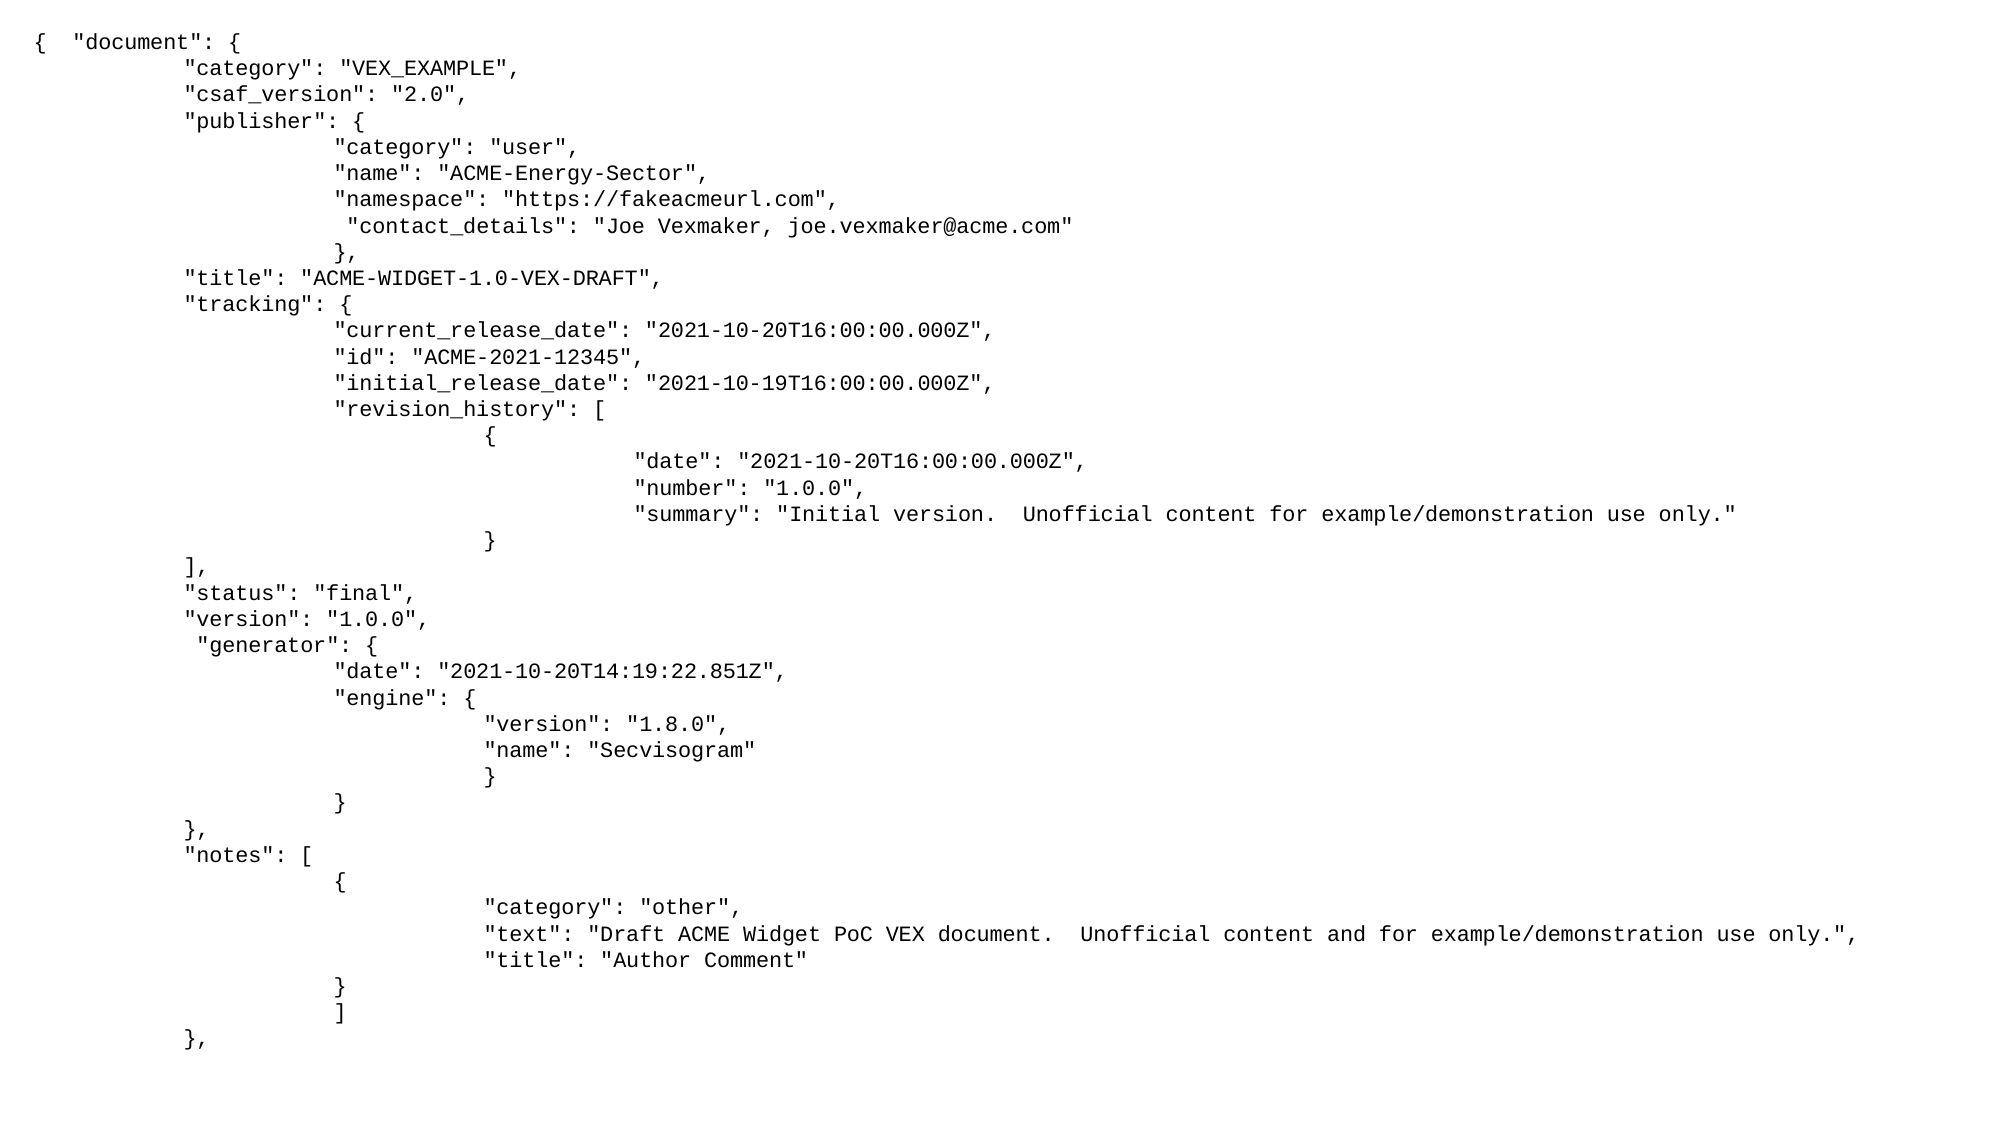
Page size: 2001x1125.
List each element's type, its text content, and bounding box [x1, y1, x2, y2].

text_box { "document": { "category": "VEX_EXAMPLE", "csaf_version": "2.0", "publisher": { "category": "user", "name": "ACME-Energy-Sector", "namespace": "https://fakeacmeurl.com", "contact_details": "Joe Vexmaker, joe.vexmaker@acme.com" }, "title": "ACME-WIDGET-1.0-VEX-DRAFT", "tracking": { "current_release_date": "2021-10-20T16:00:00.000Z", "id": "ACME-2021-12345", "initial_release_date": "2021-10-19T16:00:00.000Z", "revision_history": [ { "date": "2021-10-20T16:00:00.000Z", "number": "1.0.0", "summary": "Initial version. Unofficial content for example/demonstration use only." } ], "status": "final", "version": "1.0.0", "generator": { "date": "2021-10-20T14:19:22.851Z", "engine": { "version": "1.8.0", "name": "Secvisogram" } } }, "notes": [ { "category": "other", "text": "Draft ACME Widget PoC VEX document. Unofficial content and for example/demonstration use only.", "title": "Author Comment" } ] }, [18, 20, 2000, 1125]
